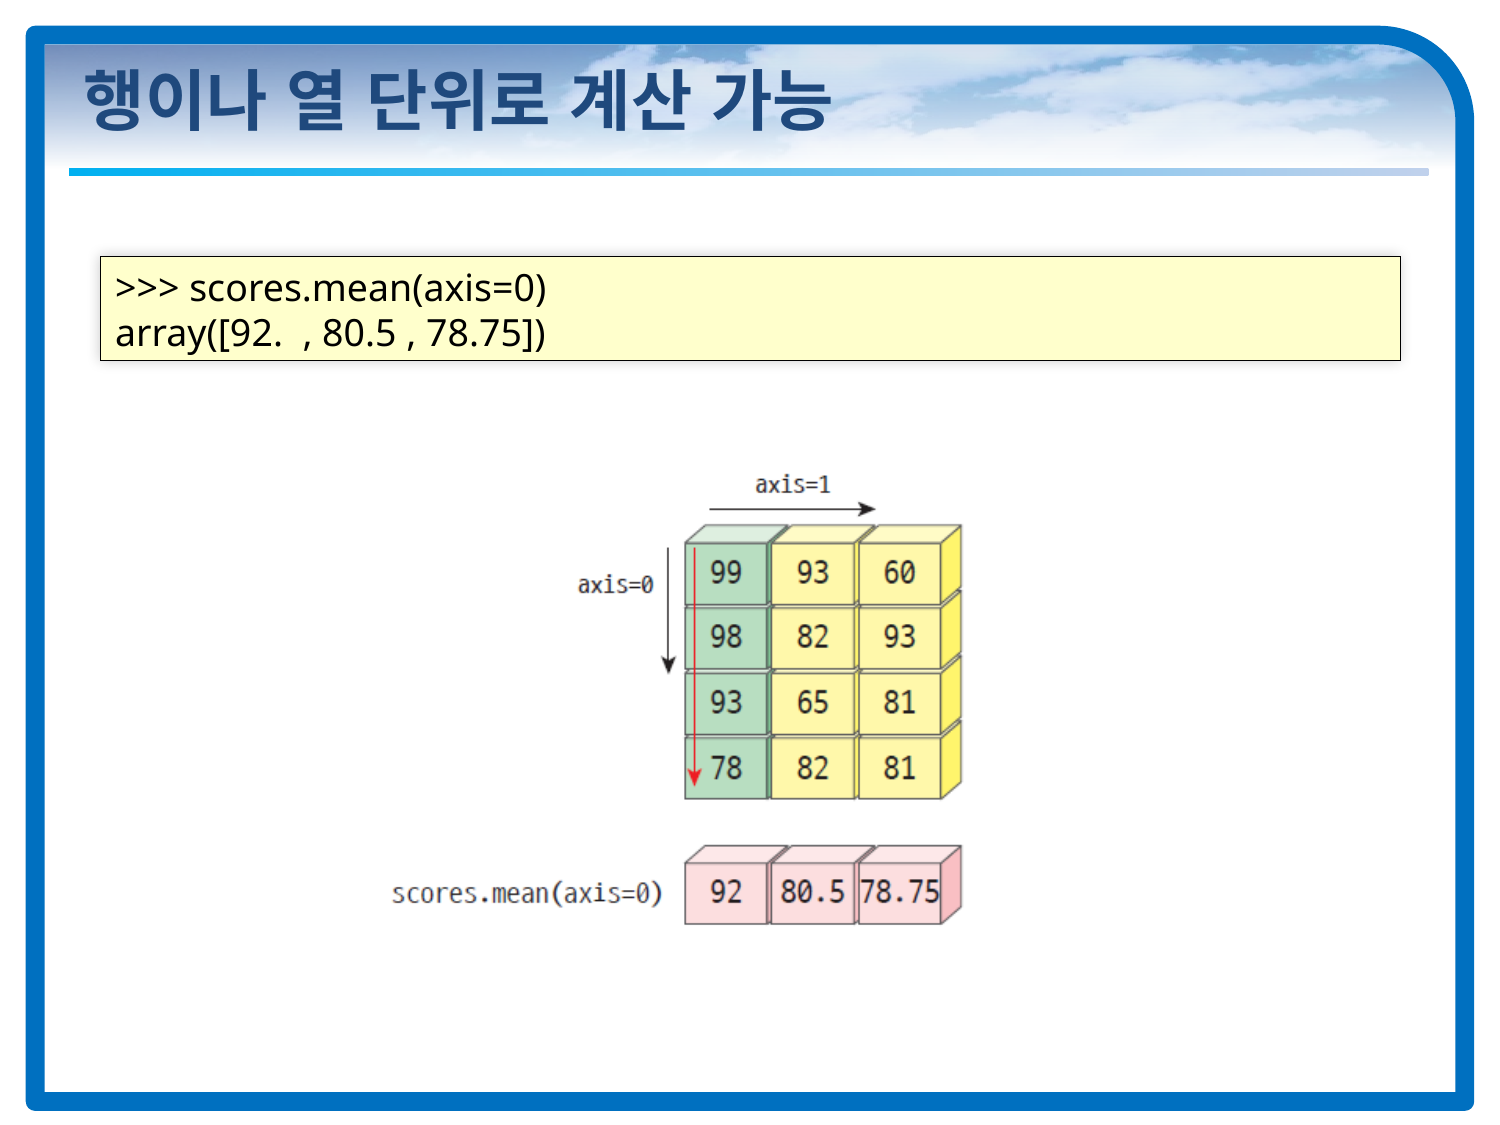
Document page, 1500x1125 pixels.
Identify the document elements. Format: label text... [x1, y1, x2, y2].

text_box >>> scores.mean(axis=0) array([92. , 80.5 , 78.75]) [100, 256, 1401, 361]
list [337, 443, 1012, 936]
title 행이나 열 단위로 계산 가능 [68, 35, 1419, 163]
